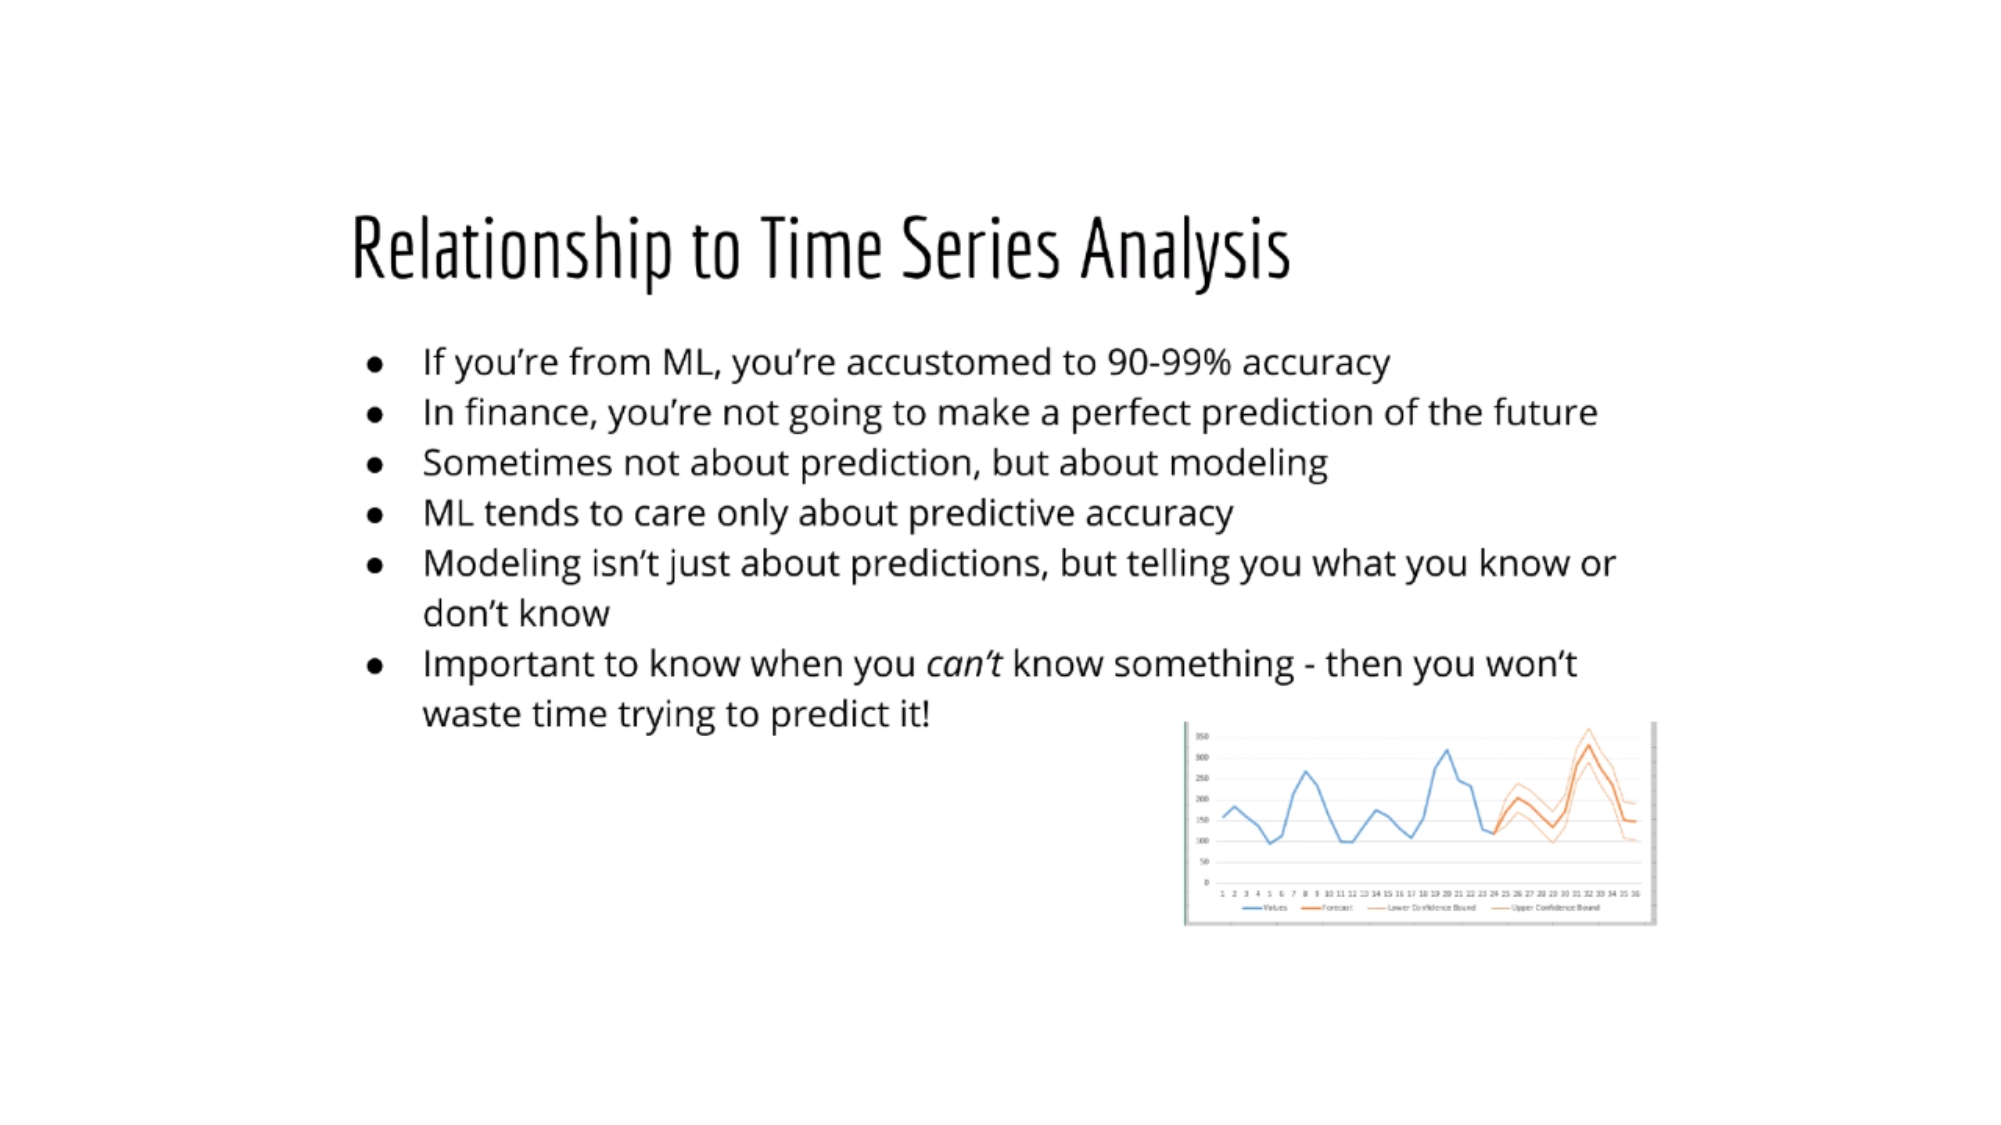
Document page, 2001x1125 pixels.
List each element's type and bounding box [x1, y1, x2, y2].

picture [318, 192, 1682, 933]
